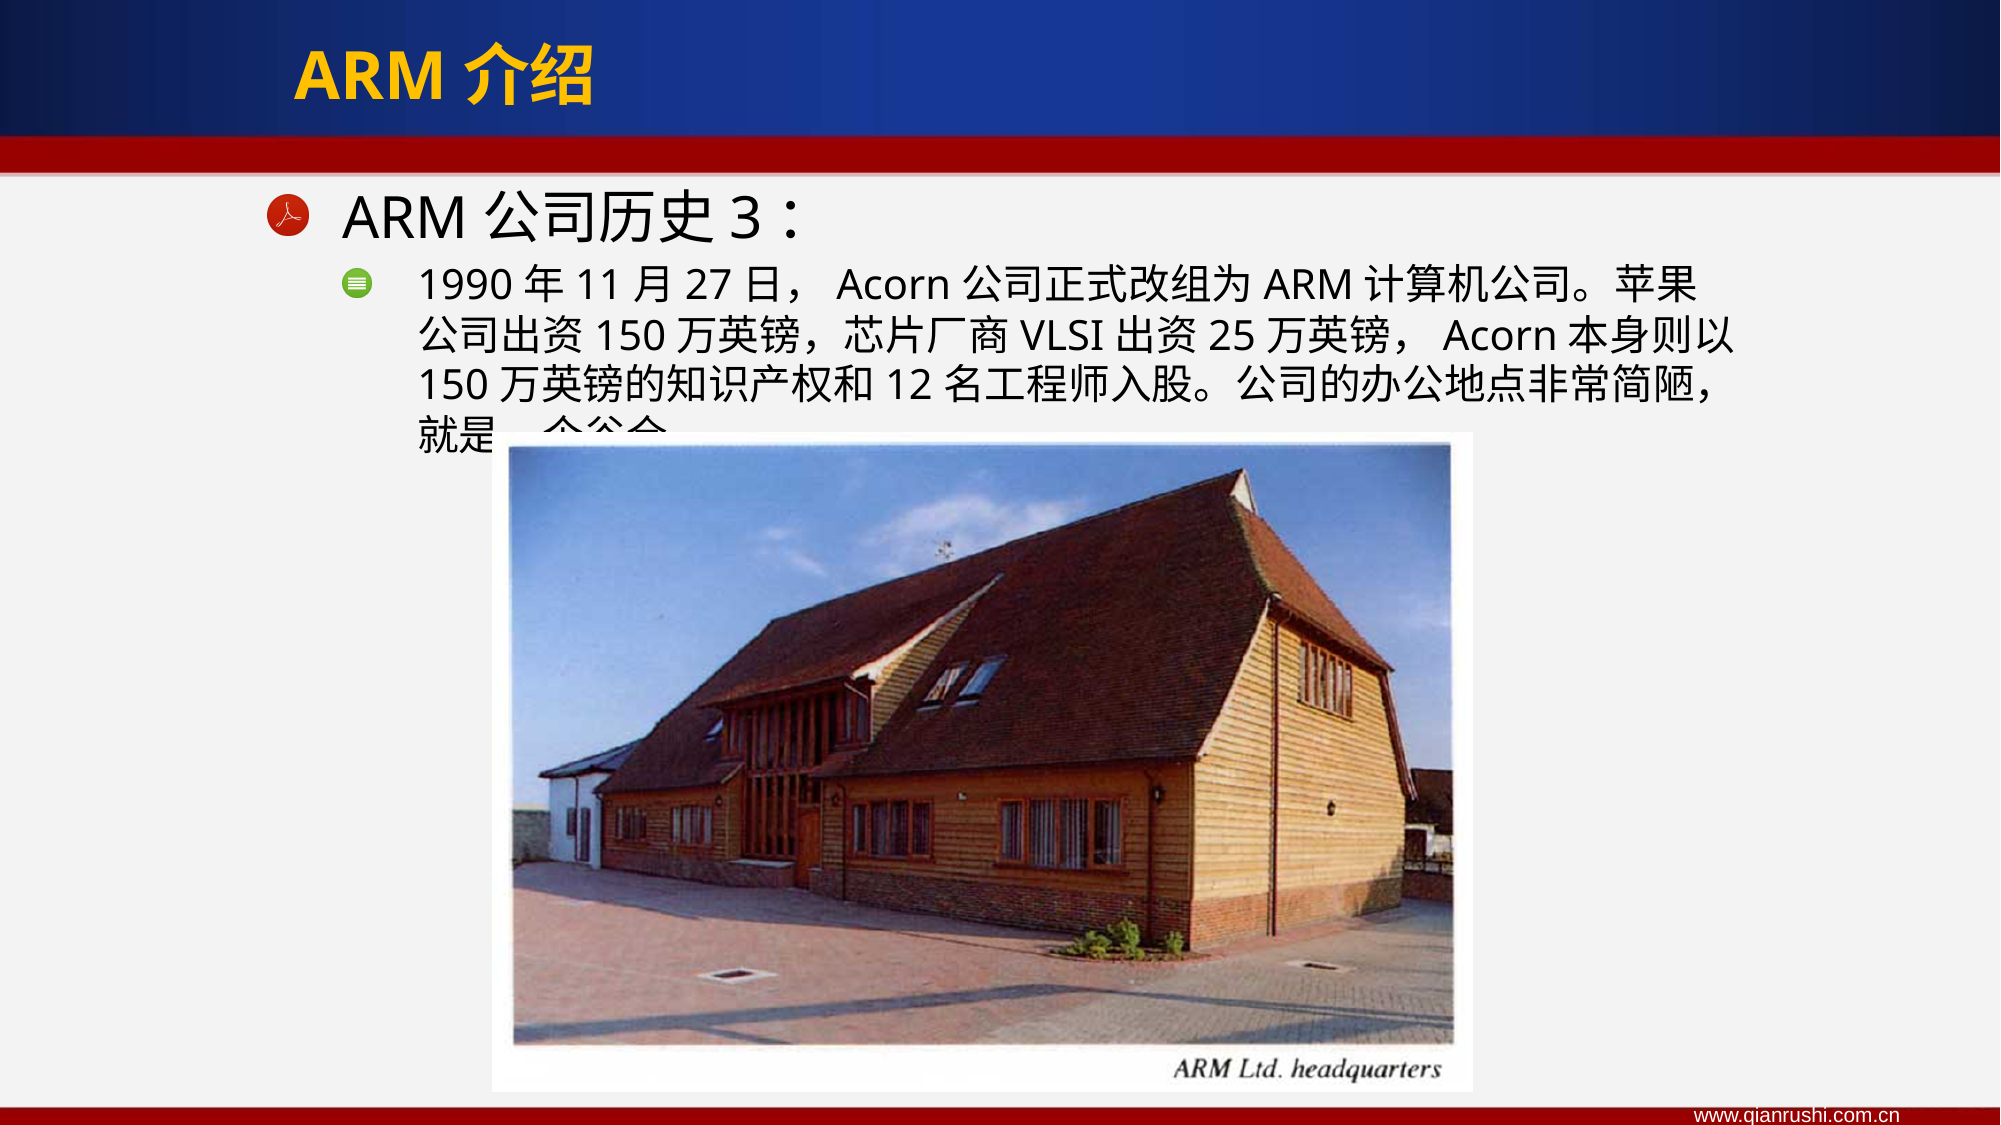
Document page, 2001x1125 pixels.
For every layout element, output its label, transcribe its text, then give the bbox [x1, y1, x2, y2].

list ARM公司历史3： 1990年11月27日，Acorn公司正式改组为ARM计算机公司。苹果公司出资150万英镑，芯片厂商VLSI出资25万英镑，Acorn本身则以150万英镑的知识产权和12名工程师入股。公司的办公地点非常简陋，就是一个谷仓。 [249, 172, 1750, 997]
picture [0, 0, 2000, 172]
list ARM介绍 [279, 35, 1229, 126]
picture [0, 1106, 2000, 1125]
picture [491, 432, 1473, 1093]
picture [267, 194, 309, 236]
picture [342, 268, 372, 298]
